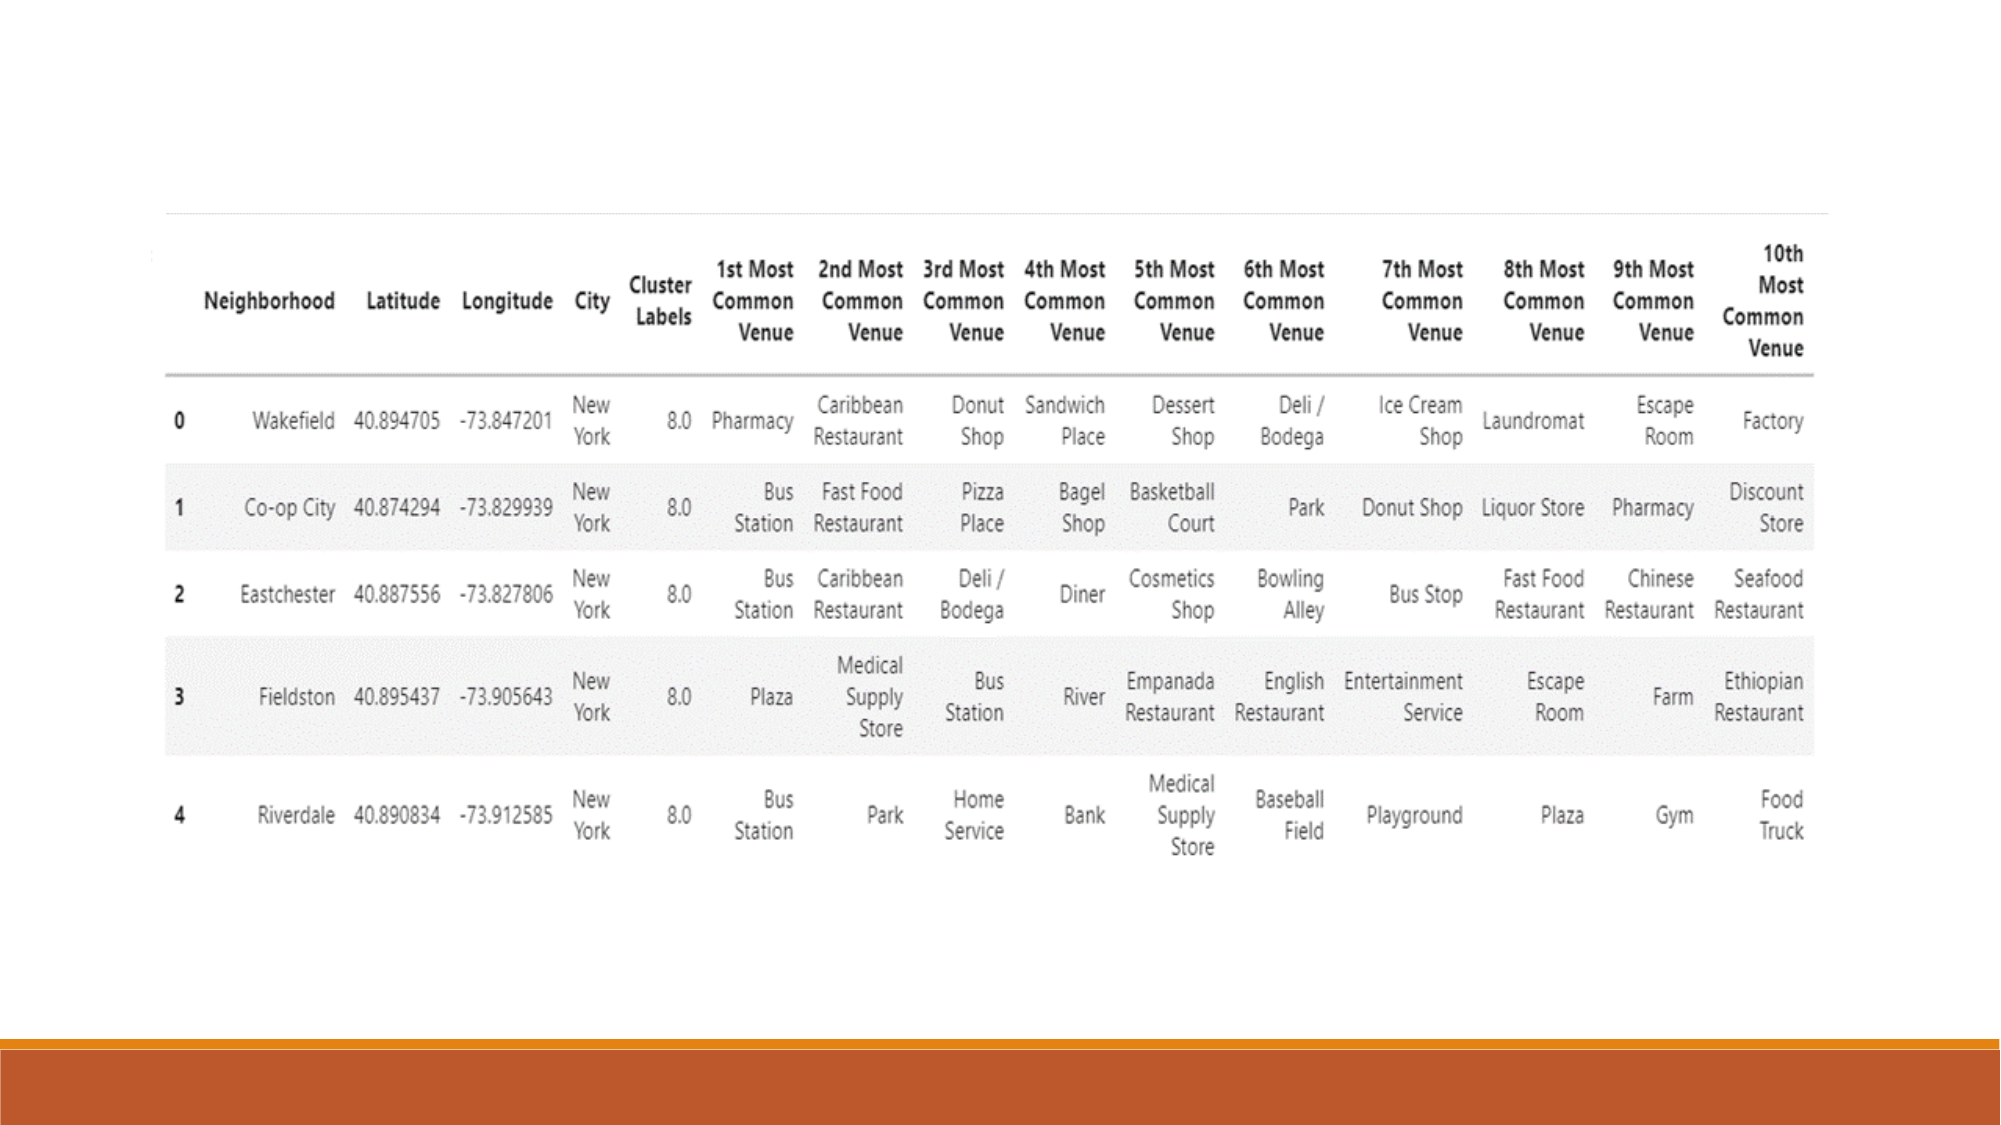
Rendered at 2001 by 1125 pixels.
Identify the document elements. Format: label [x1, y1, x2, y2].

picture [151, 212, 1830, 904]
